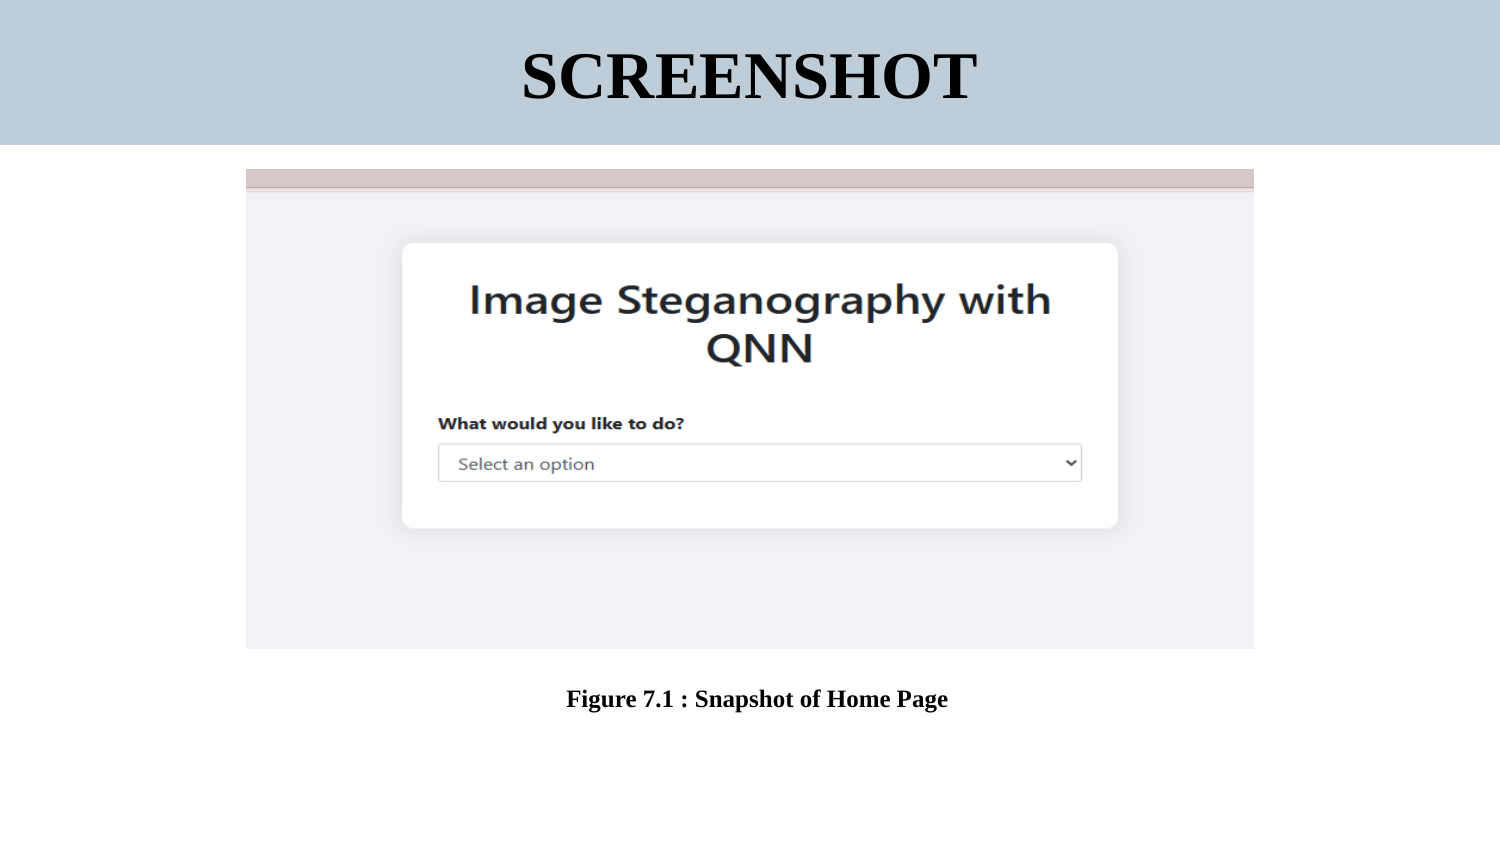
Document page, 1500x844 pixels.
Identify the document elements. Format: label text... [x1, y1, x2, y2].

text_box SCREENSHOT [506, 24, 993, 120]
text_box [0, 0, 1500, 145]
text_box Figure 7.1 : Snapshot of Home Page [529, 672, 971, 720]
picture [246, 169, 1254, 649]
